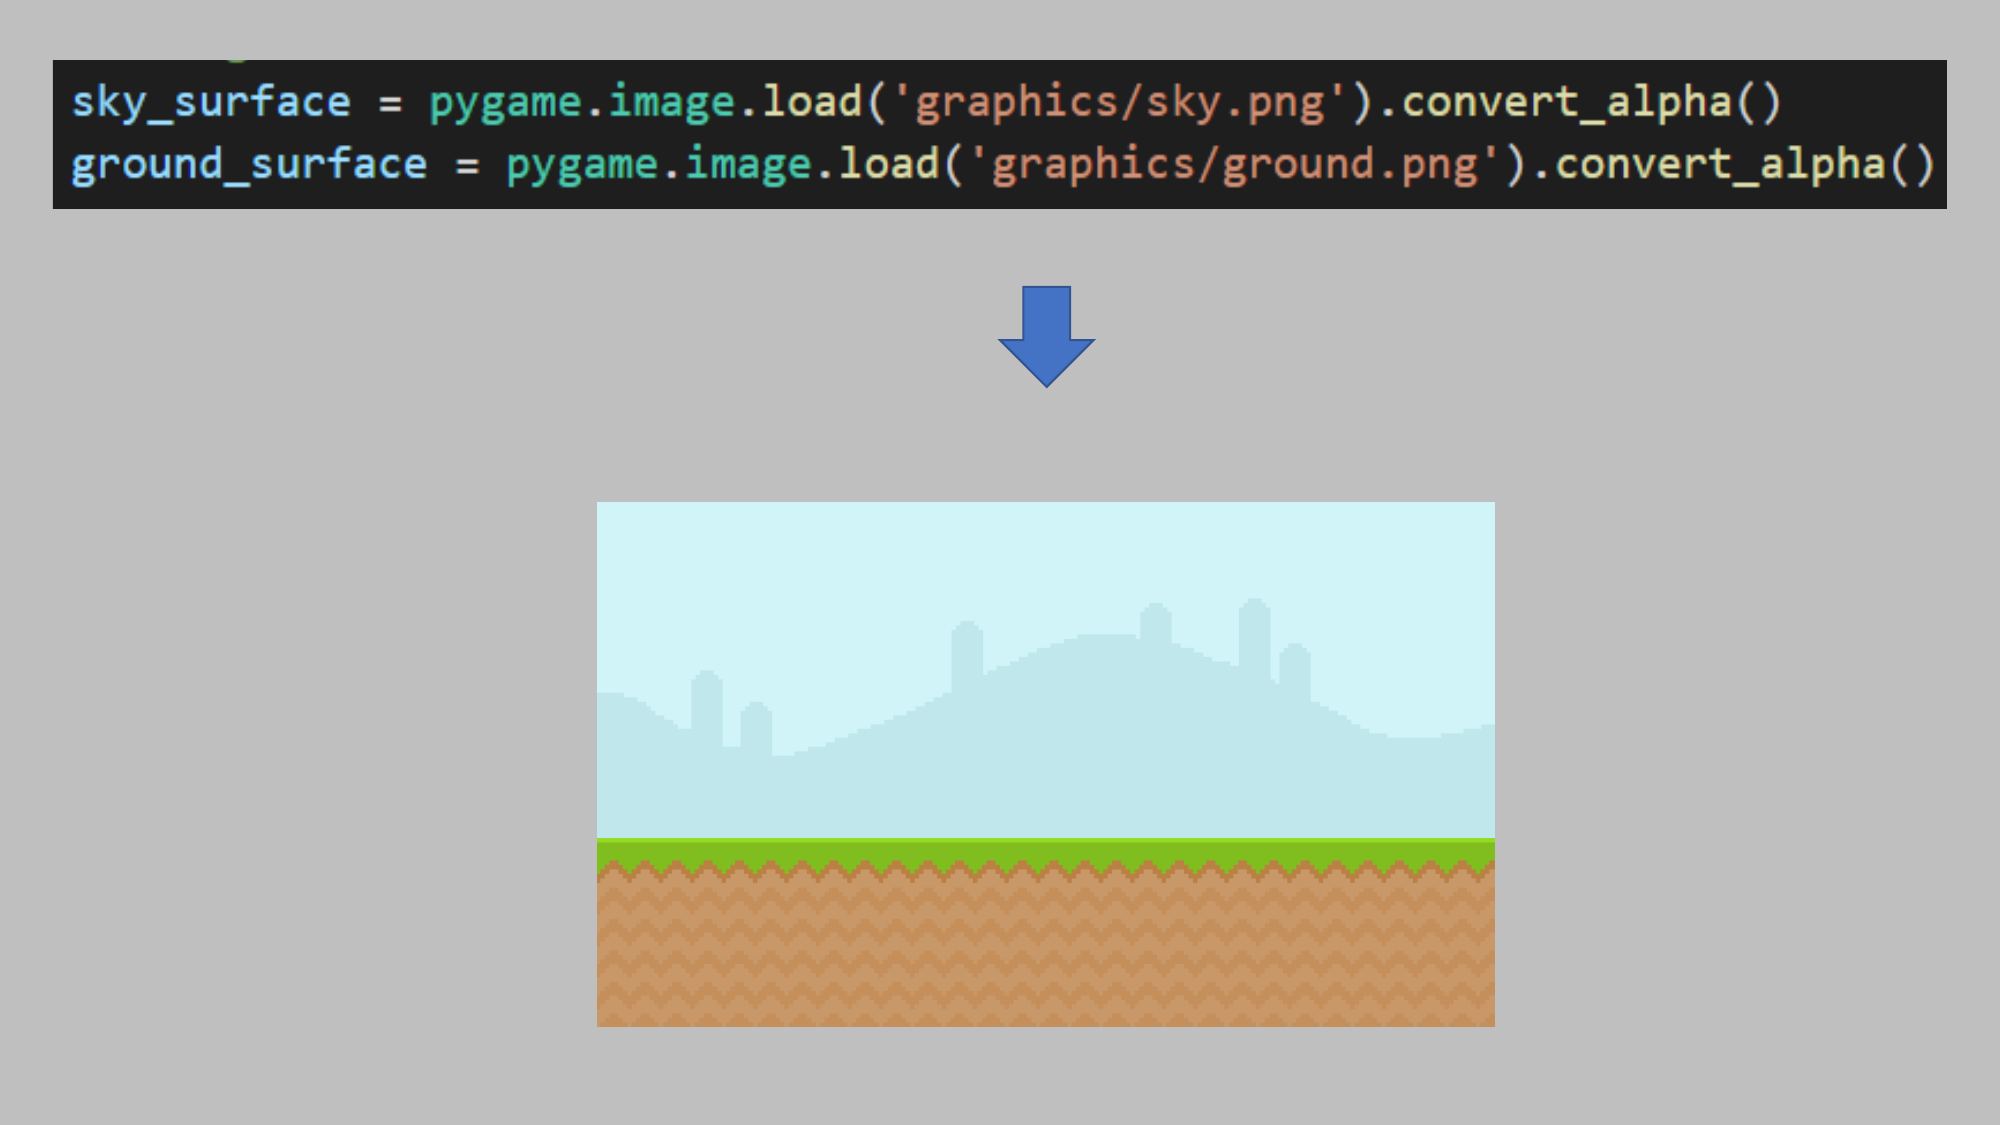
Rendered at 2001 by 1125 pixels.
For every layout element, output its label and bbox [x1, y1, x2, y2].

text_box [997, 285, 1096, 389]
picture [52, 60, 1947, 209]
picture [597, 502, 1495, 1027]
